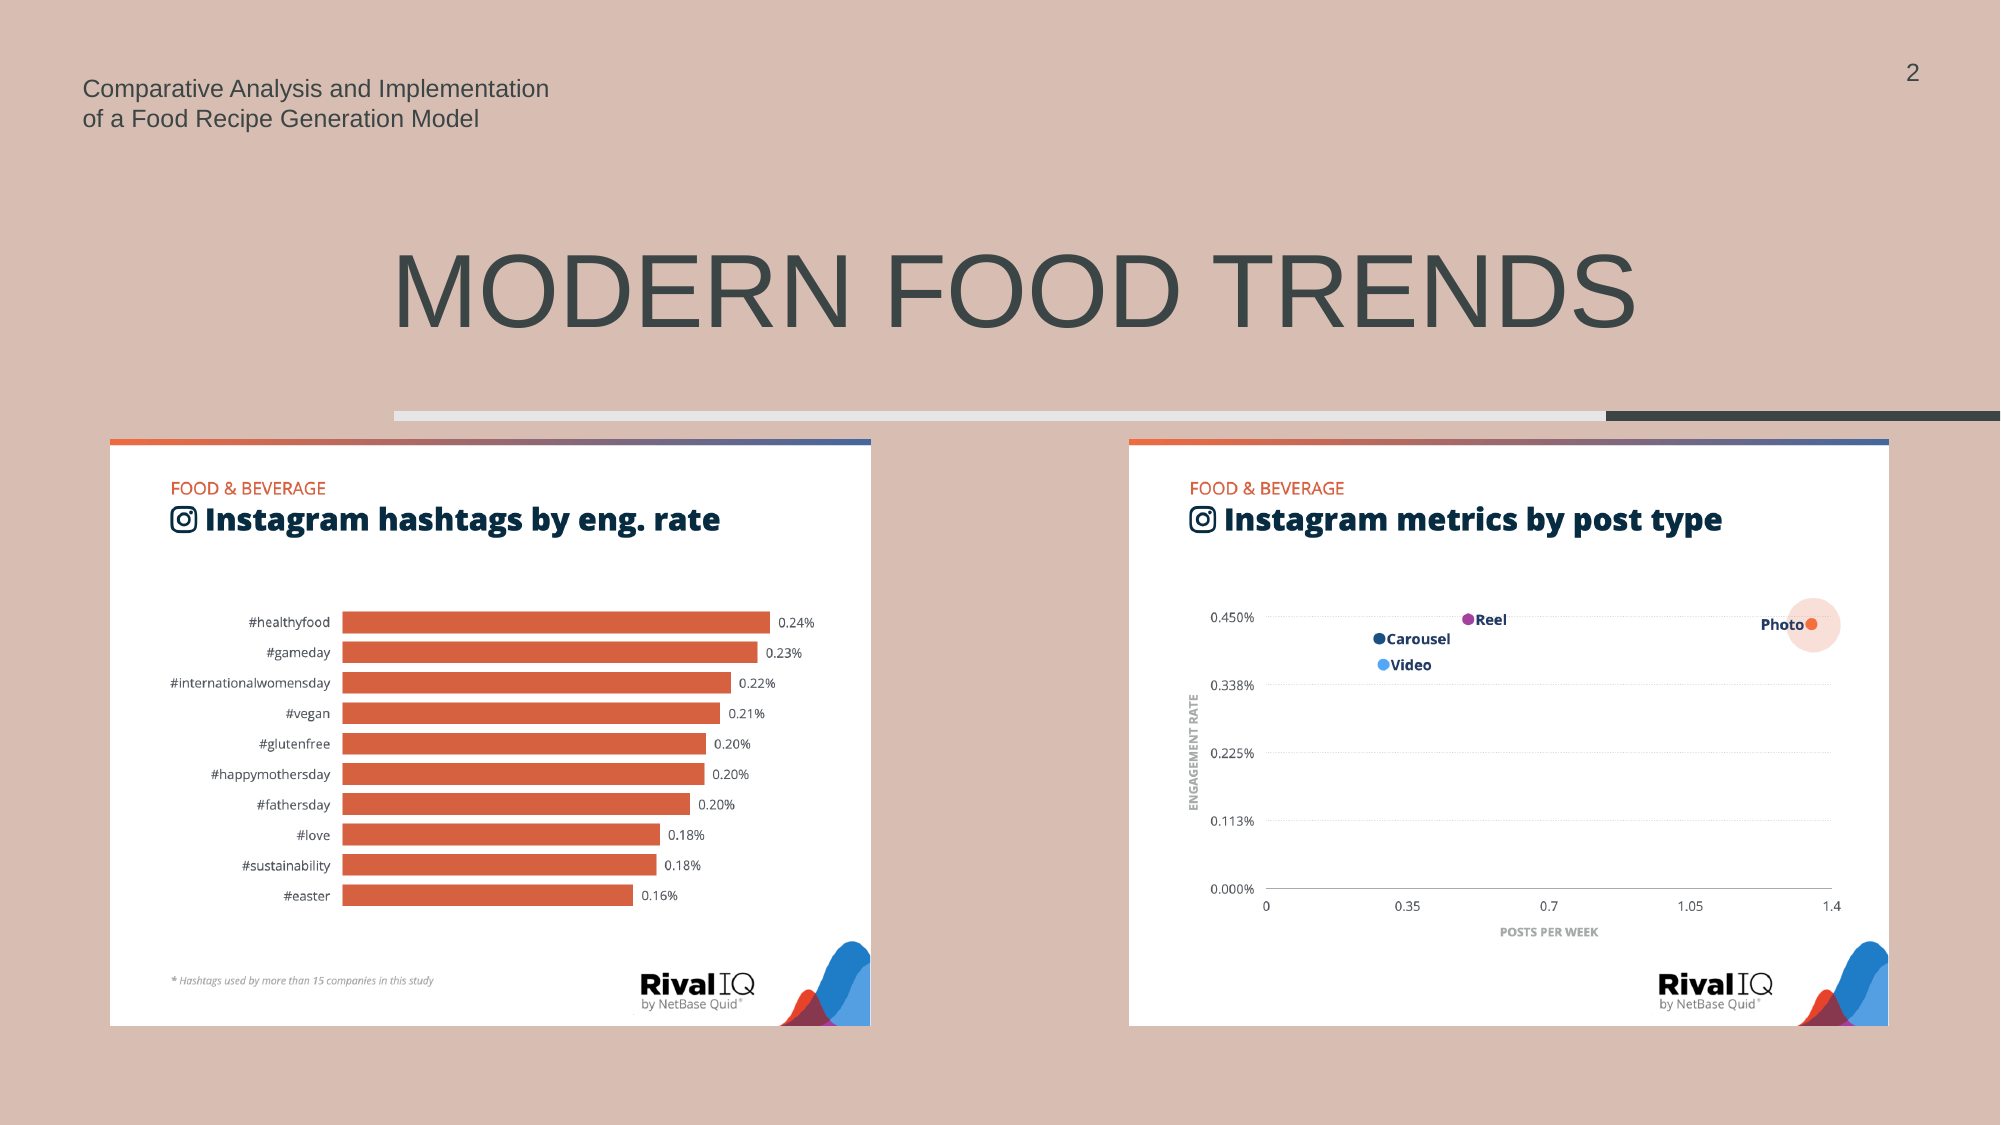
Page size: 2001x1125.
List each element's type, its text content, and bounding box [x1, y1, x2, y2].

slide_number 2 [1660, 49, 1935, 95]
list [1129, 439, 1889, 1026]
footer Comparative Analysis and Implementation of a Food Recipe Generation Model [67, 49, 915, 155]
picture [110, 439, 871, 1026]
title Modern food trends [376, 239, 1661, 356]
